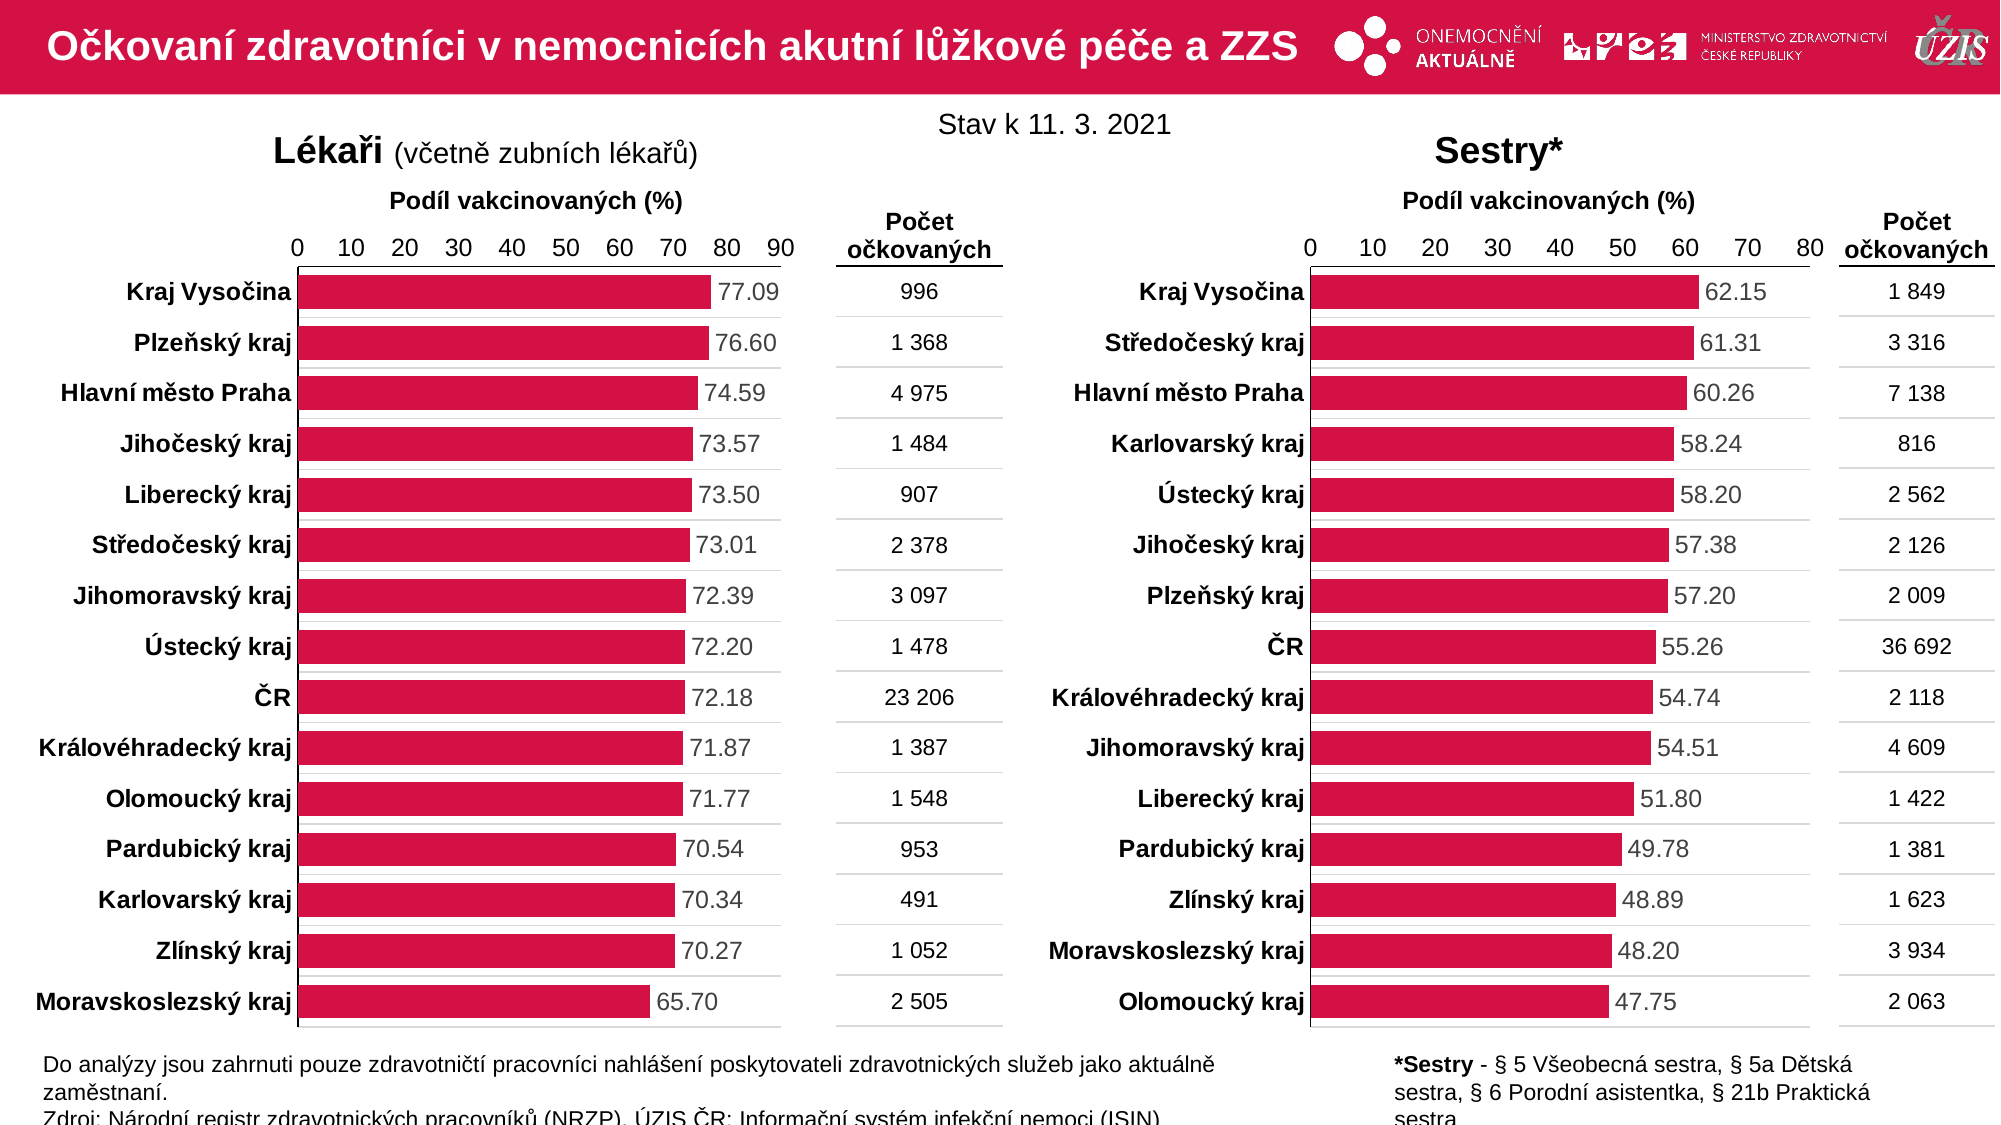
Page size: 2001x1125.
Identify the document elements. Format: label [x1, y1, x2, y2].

table_header [836, 204, 1003, 265]
table_cell [1850, 469, 1995, 518]
text_box [1379, 1042, 1943, 1125]
table_header [1839, 204, 1995, 265]
table_cell [1850, 571, 1995, 619]
table_cell [837, 976, 1003, 1025]
table_cell [837, 925, 1003, 974]
table_cell [1850, 925, 1995, 974]
table_cell [1850, 723, 1995, 771]
table_cell [1850, 267, 1995, 315]
picture [1563, 31, 1888, 60]
table_cell [1850, 621, 1995, 670]
text_box [28, 1042, 1358, 1125]
table_cell [837, 571, 1003, 620]
picture [1915, 15, 1989, 66]
table_cell [1850, 773, 1995, 822]
table_cell [1850, 520, 1995, 569]
table_cell [1850, 368, 1995, 417]
table_cell [1850, 672, 1995, 721]
table_cell [1850, 824, 1995, 873]
table_cell [837, 723, 1003, 772]
table_cell [837, 621, 1003, 670]
table_cell [837, 875, 1003, 924]
picture [1350, 16, 1542, 76]
text_box [48, 97, 1937, 210]
table_cell [837, 824, 1003, 873]
chart [1019, 210, 1850, 1050]
table_cell [1850, 317, 1995, 366]
table_cell [837, 469, 1003, 518]
table_cell [837, 317, 1003, 366]
table_cell [837, 672, 1003, 721]
table_cell [837, 773, 1003, 822]
table_cell [1850, 419, 1995, 467]
chart [6, 210, 837, 1050]
title [31, 0, 1350, 95]
table_cell [1850, 976, 1995, 1025]
table_cell [837, 267, 1003, 316]
table_cell [837, 368, 1003, 417]
table_cell [837, 419, 1003, 468]
table_cell [837, 520, 1003, 569]
table_cell [1850, 875, 1995, 924]
